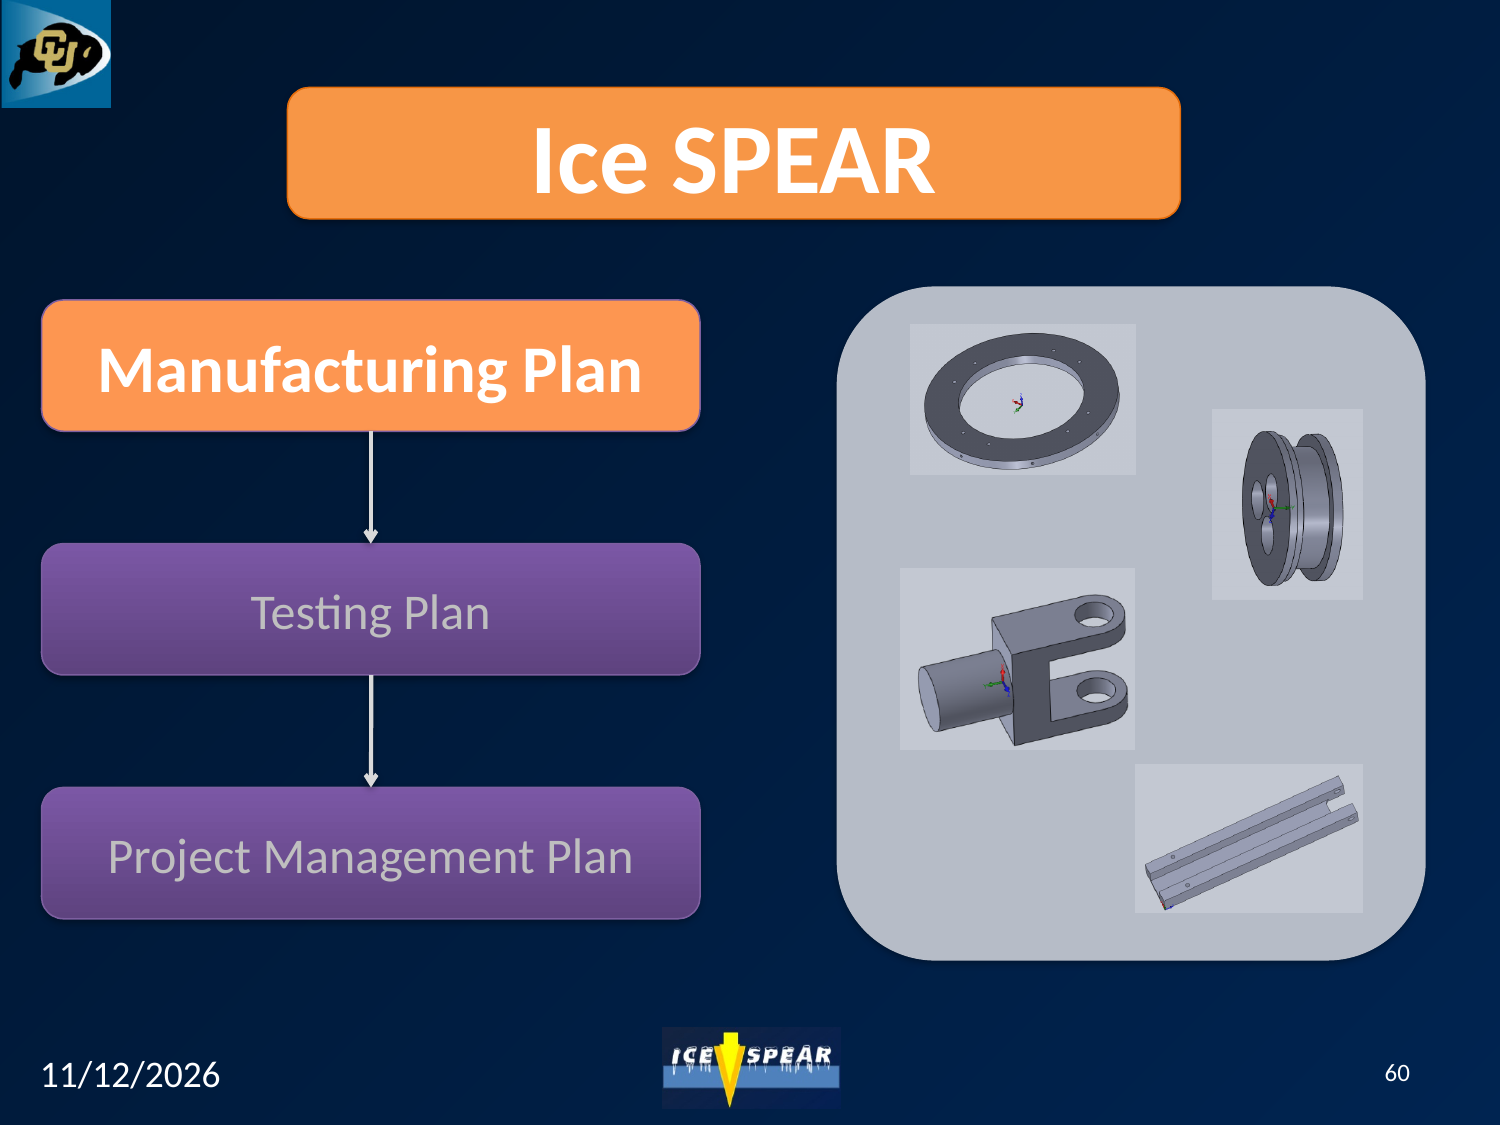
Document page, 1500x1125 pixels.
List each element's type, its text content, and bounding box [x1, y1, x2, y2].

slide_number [24, 1042, 375, 1103]
picture [899, 568, 1136, 751]
text_box Project Management Plan [40, 786, 701, 920]
picture [10, 3, 111, 100]
picture [1135, 764, 1363, 913]
text_box Testing Plan [40, 542, 701, 676]
picture [910, 324, 1136, 476]
picture [662, 1027, 841, 1109]
slide_number 60 [1362, 1042, 1425, 1100]
text_box Manufacturing Plan [40, 299, 701, 433]
text_box [836, 286, 1426, 961]
picture [1212, 409, 1363, 601]
text_box Ice SPEAR [286, 86, 1182, 220]
